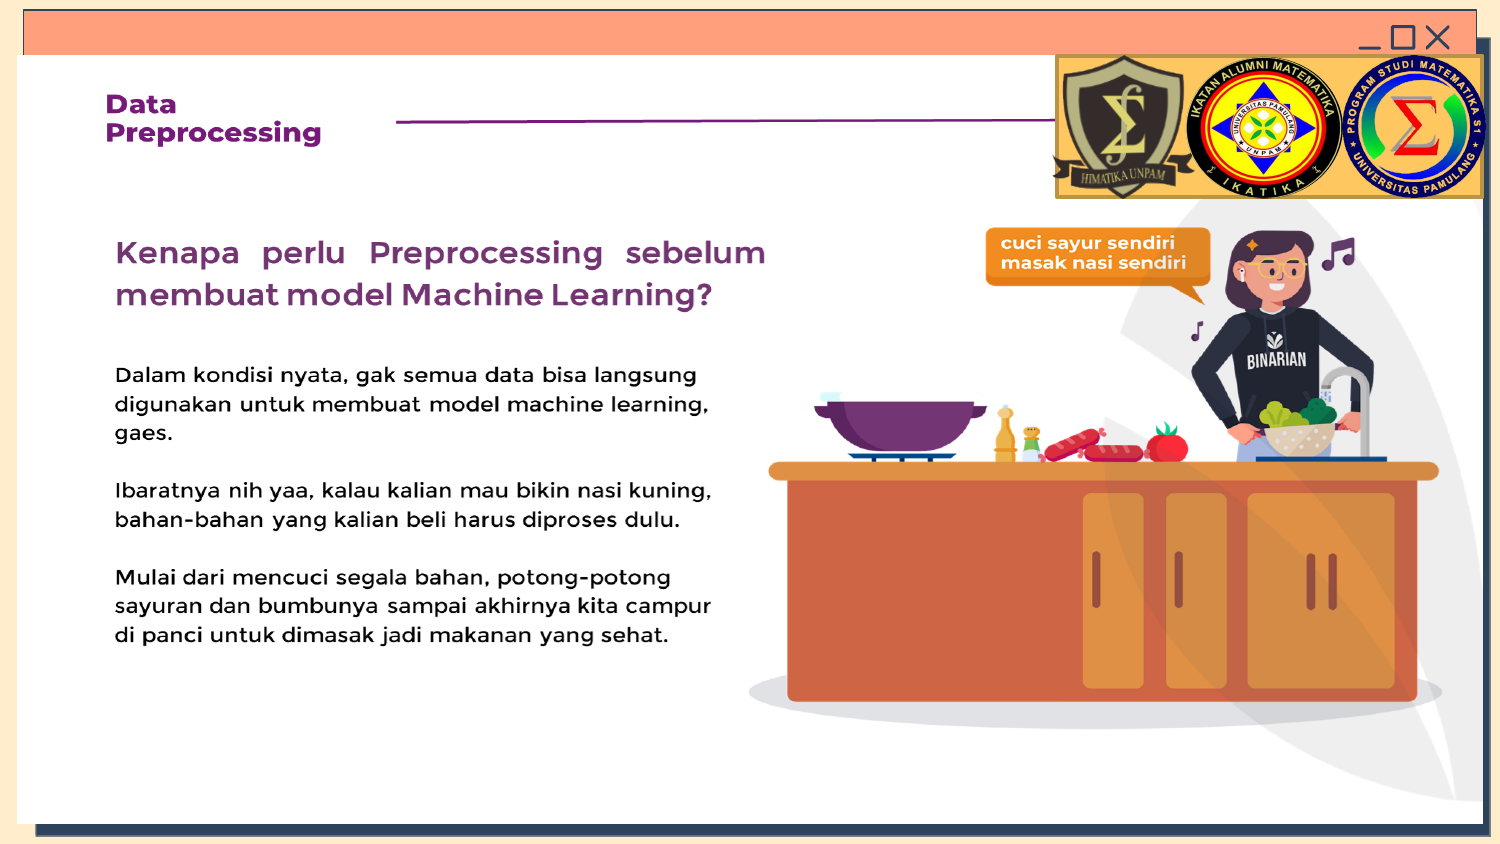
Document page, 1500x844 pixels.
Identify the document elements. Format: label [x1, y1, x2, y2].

picture [17, 55, 1486, 824]
